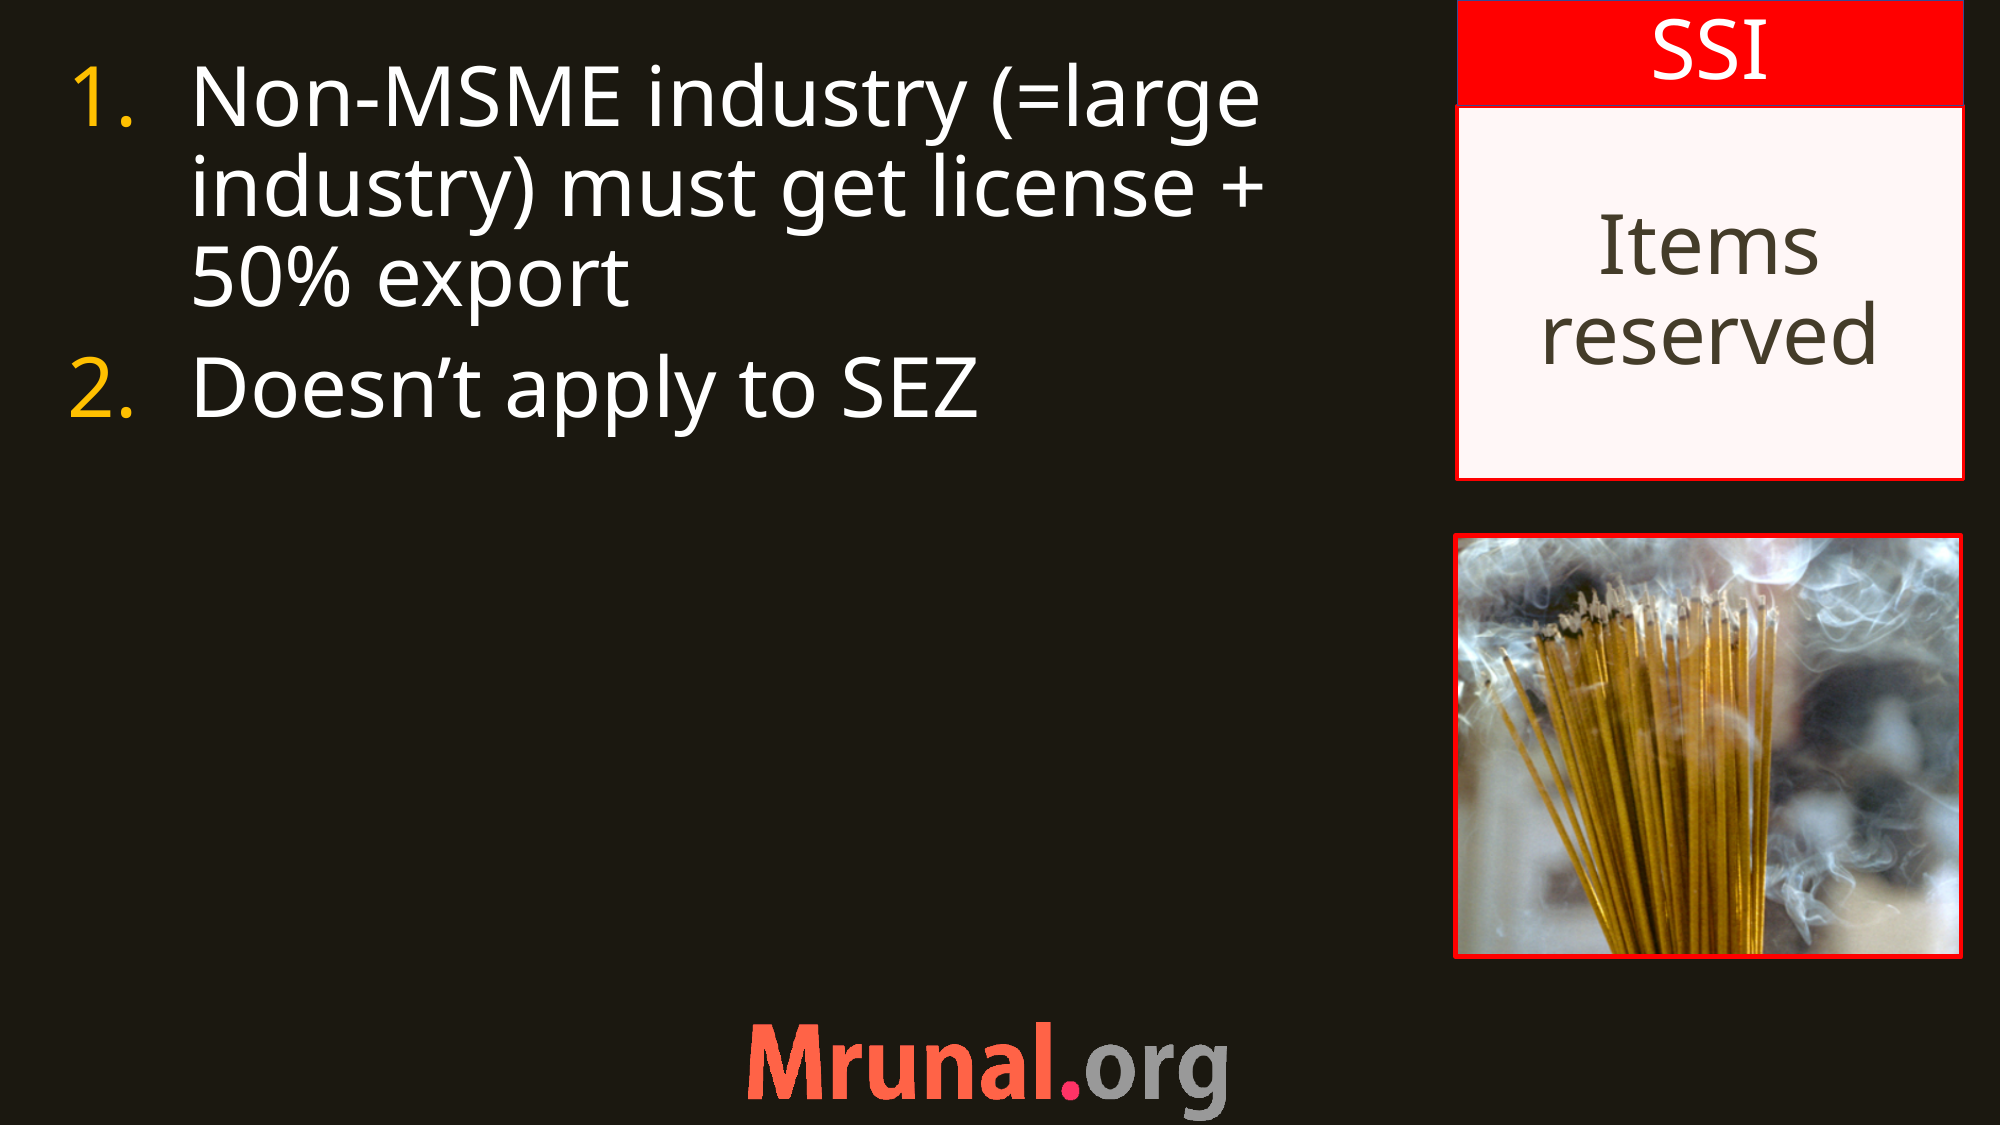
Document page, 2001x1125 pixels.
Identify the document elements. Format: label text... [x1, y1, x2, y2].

list Non-MSME industry (=large industry) must get license + 50% export Doesn’t apply to SEZ [52, 47, 1447, 1014]
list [1457, 537, 1960, 955]
picture [741, 1014, 1230, 1125]
title Items reserved [1455, 104, 1965, 481]
list SSI [1457, 0, 1964, 106]
